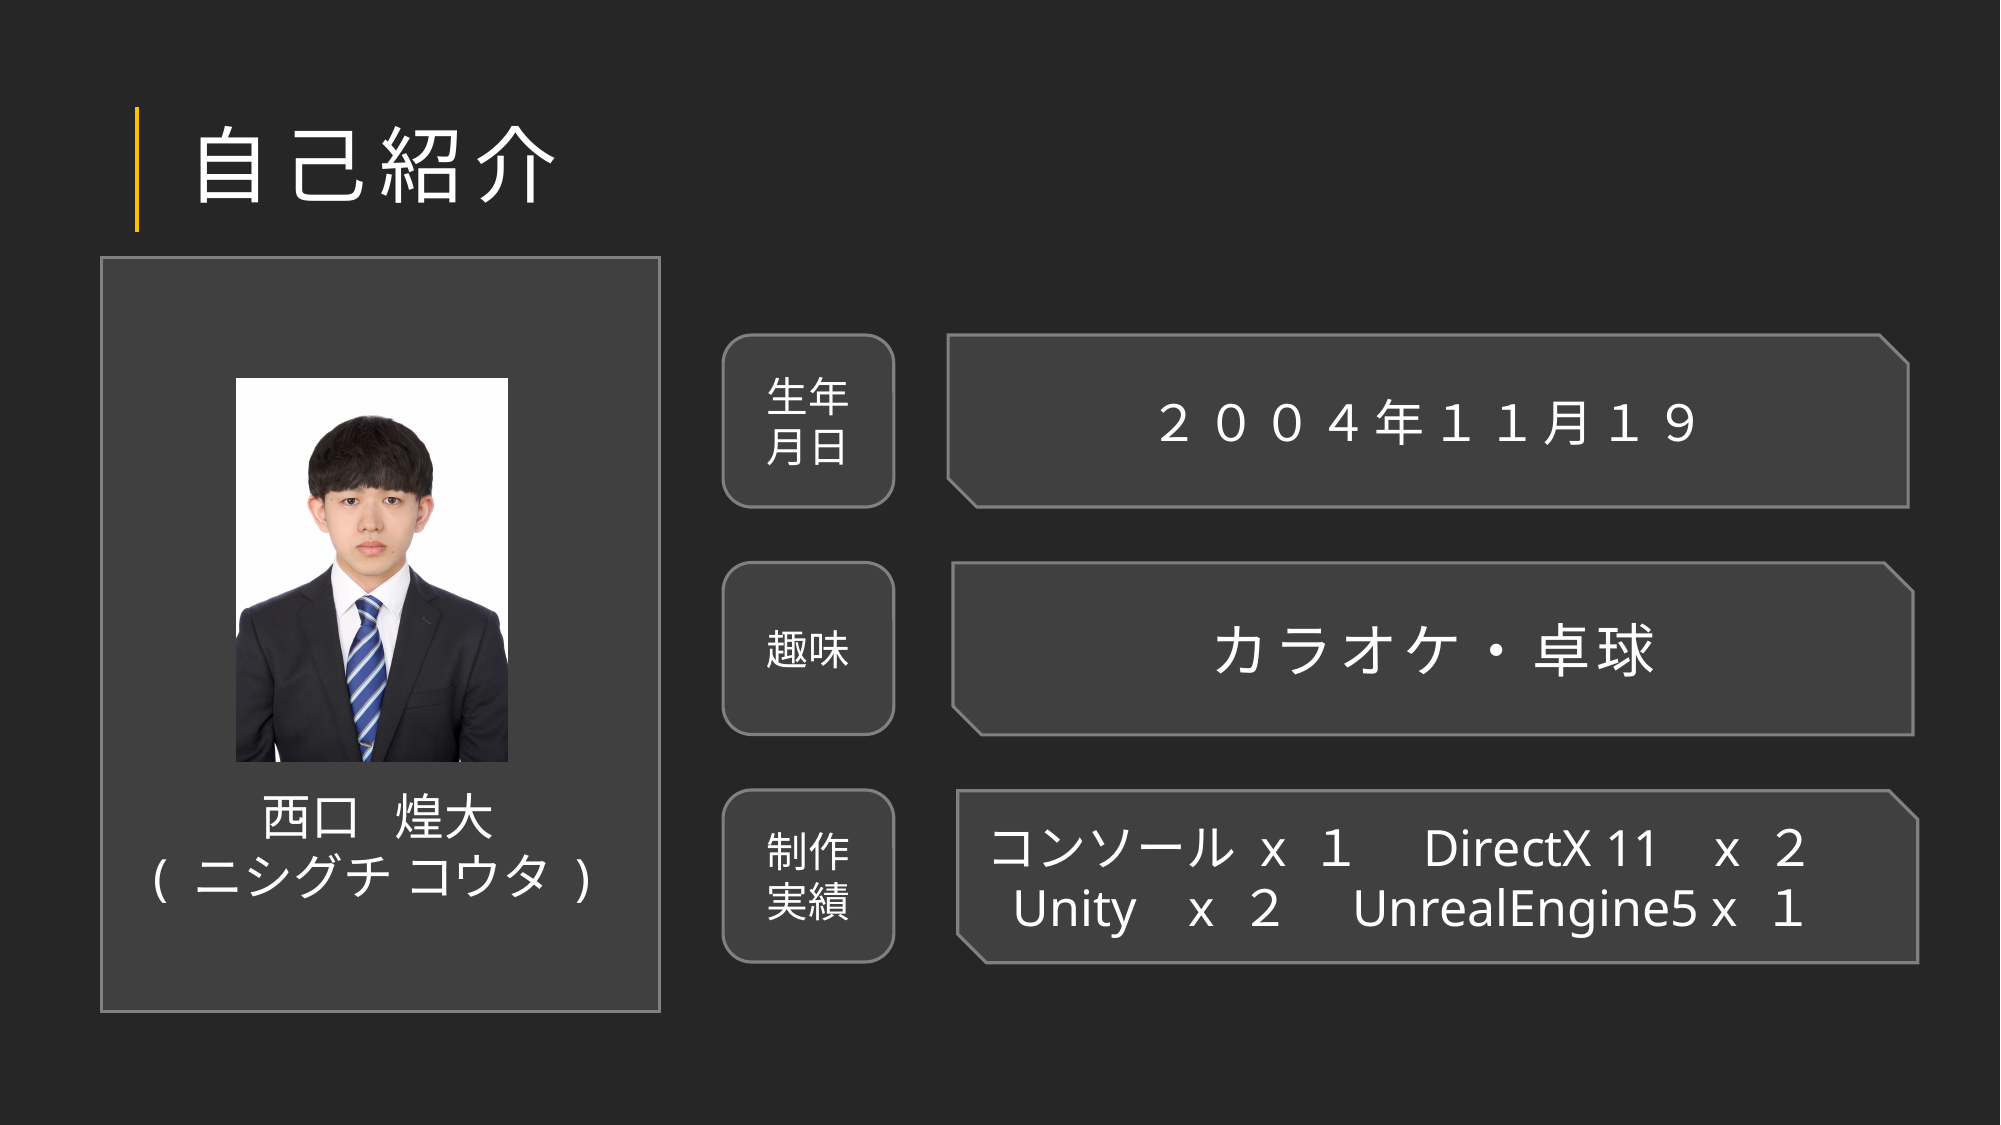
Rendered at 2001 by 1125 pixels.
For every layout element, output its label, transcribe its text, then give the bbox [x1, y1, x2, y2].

title 自己紹介 [90, 60, 1816, 278]
text_box 生年 月日 [721, 333, 896, 509]
text_box 趣味 [763, 560, 896, 737]
text_box [100, 916, 661, 1013]
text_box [0, 377, 763, 916]
text_box コンソール x １ DirectX 11 x ２ Unity x ２ UnrealEngine5 x １ [956, 789, 1920, 965]
text_box カラオケ・卓球 [951, 561, 1915, 737]
text_box ２００４年１１月１９ [946, 333, 1910, 509]
text_box 制作実績 [721, 788, 896, 964]
text_box [100, 278, 661, 377]
